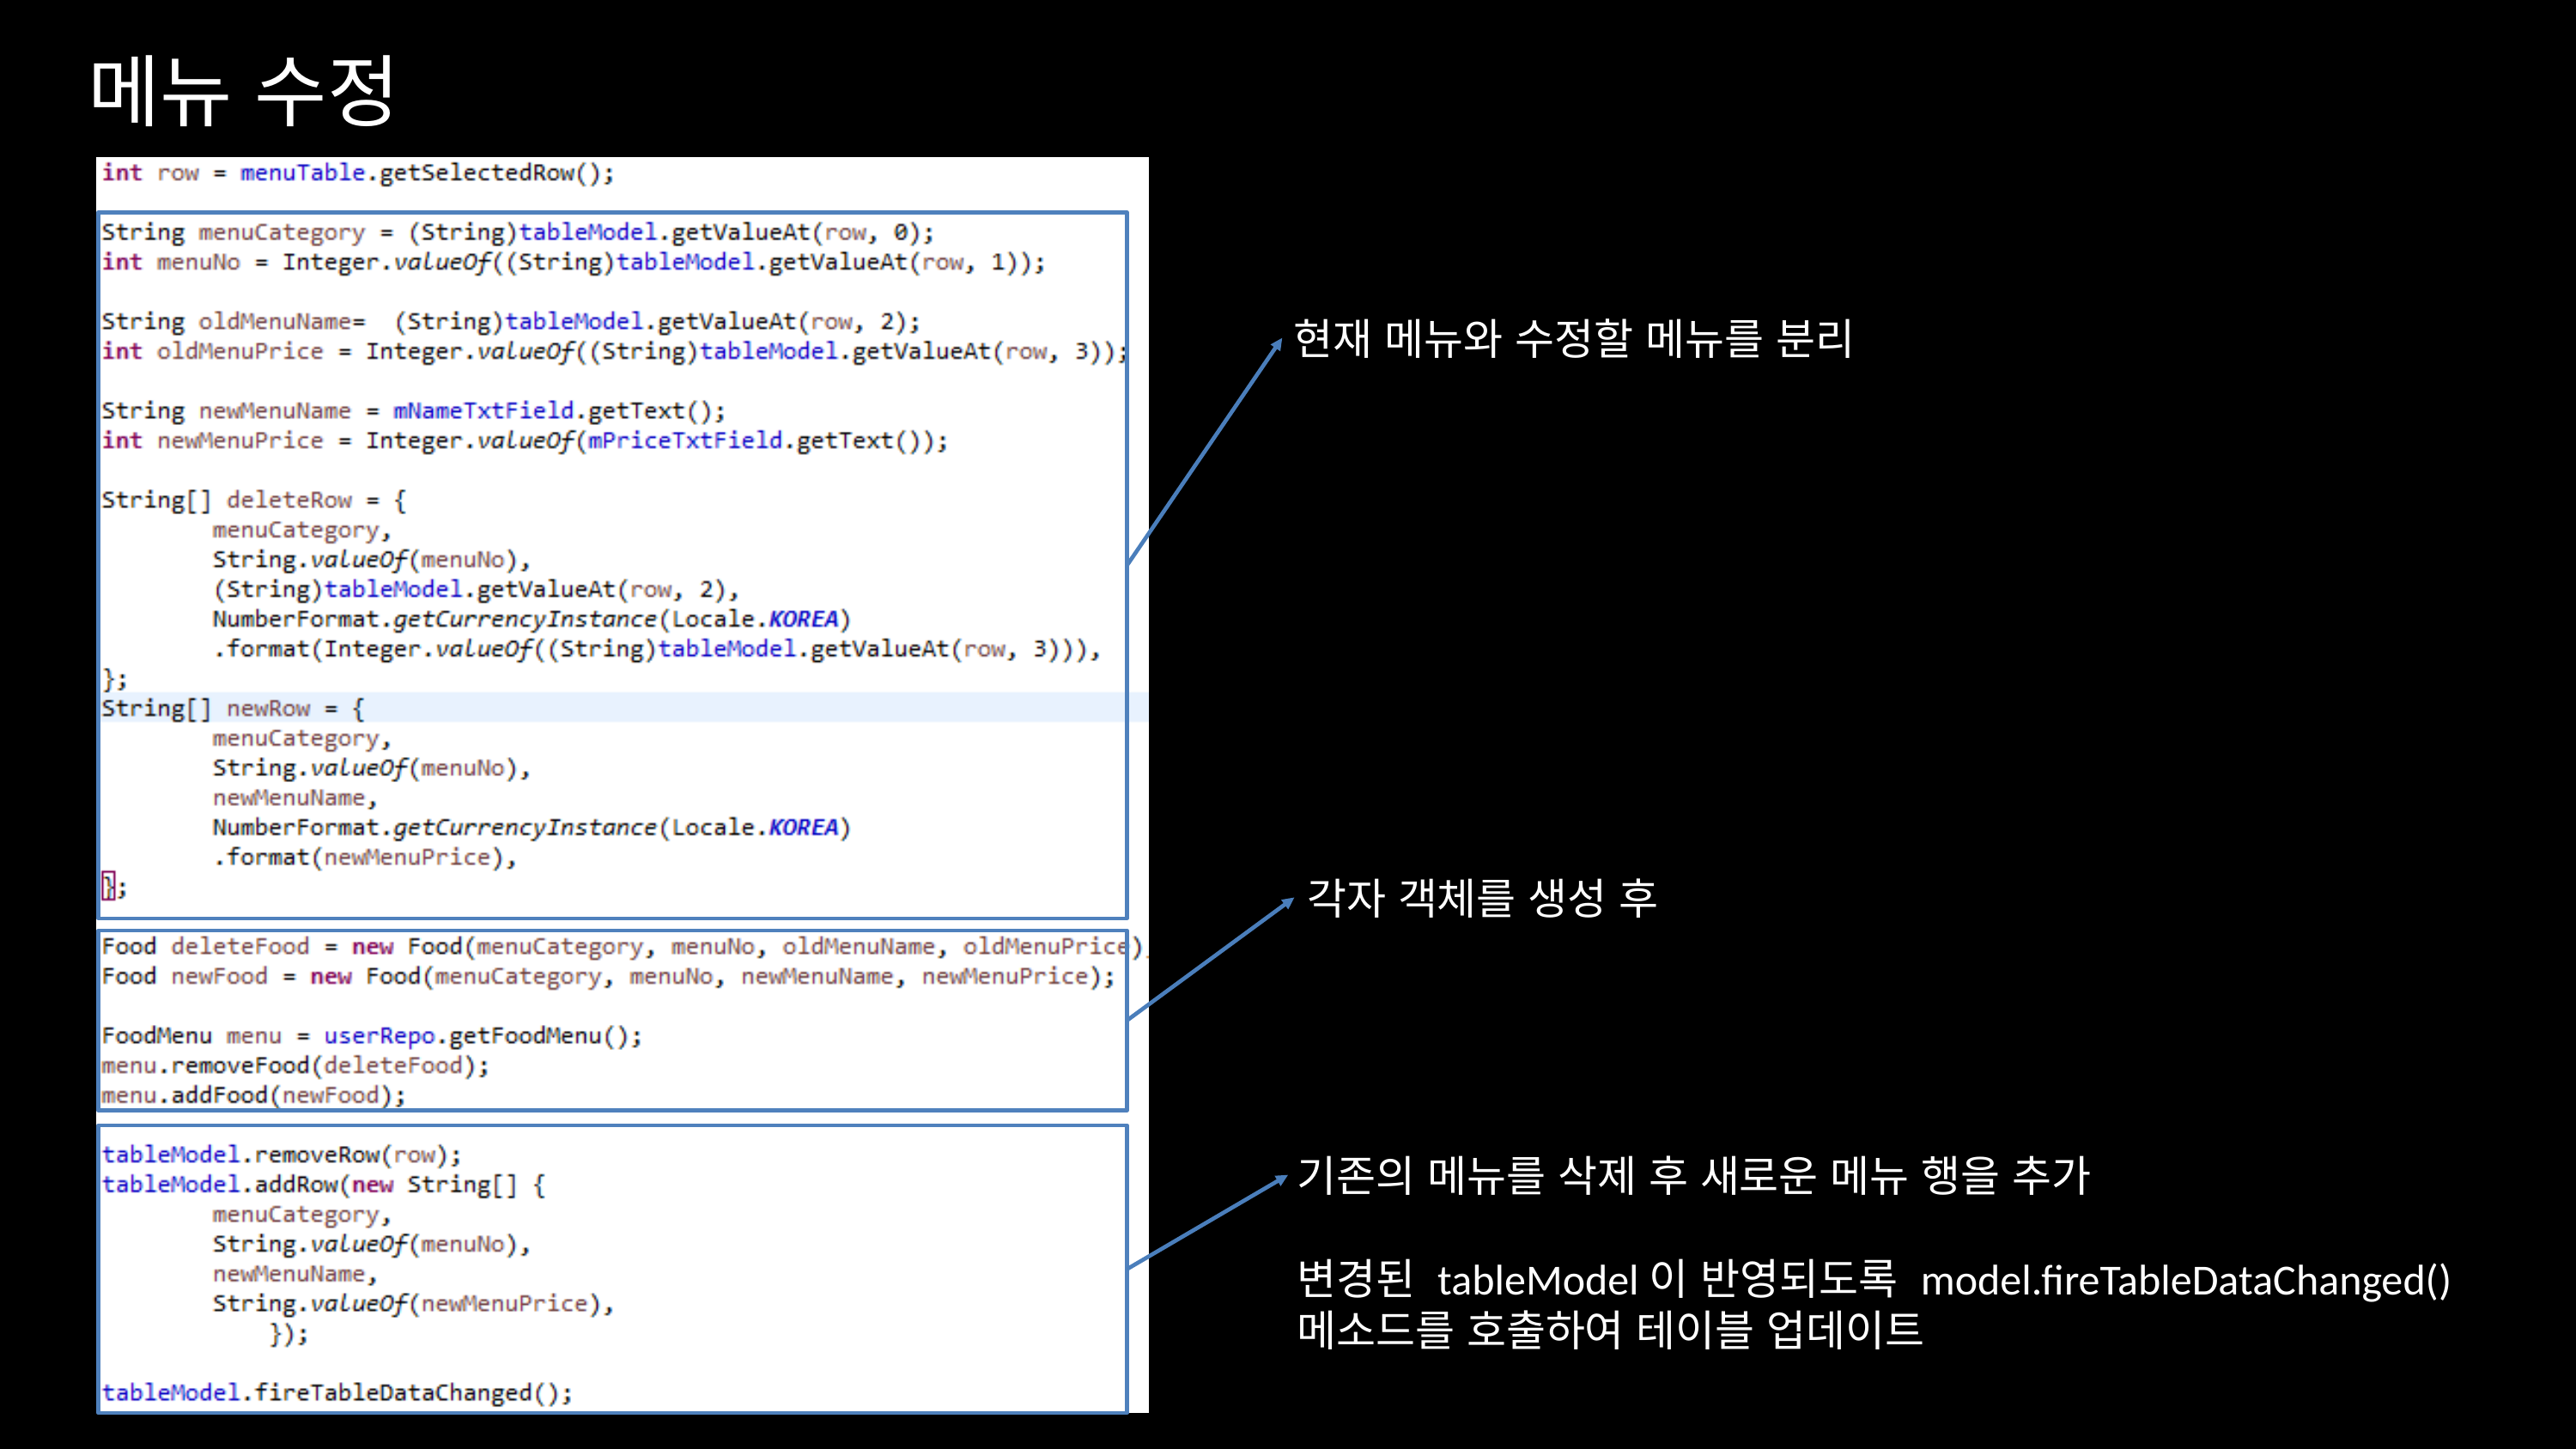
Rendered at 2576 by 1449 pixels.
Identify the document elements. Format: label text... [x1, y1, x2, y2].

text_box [1127, 897, 1284, 1021]
text_box 현재 메뉴와 수정할 메뉴를 분리 [1280, 305, 2202, 370]
text_box 메뉴 수정 [75, 35, 870, 197]
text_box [1127, 1174, 1289, 1270]
text_box 기존의 메뉴를 삭제 후 새로운 메뉴 행을 추가 변경된 tableModel이 반영되도록 model.fireTableDataChanged() 메소드를 호출하여 테이블 업데이트 [1284, 1142, 2465, 1361]
picture [96, 157, 1149, 1414]
text_box 각자 객체를 생성 후 [1294, 865, 1685, 930]
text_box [1127, 337, 1283, 566]
